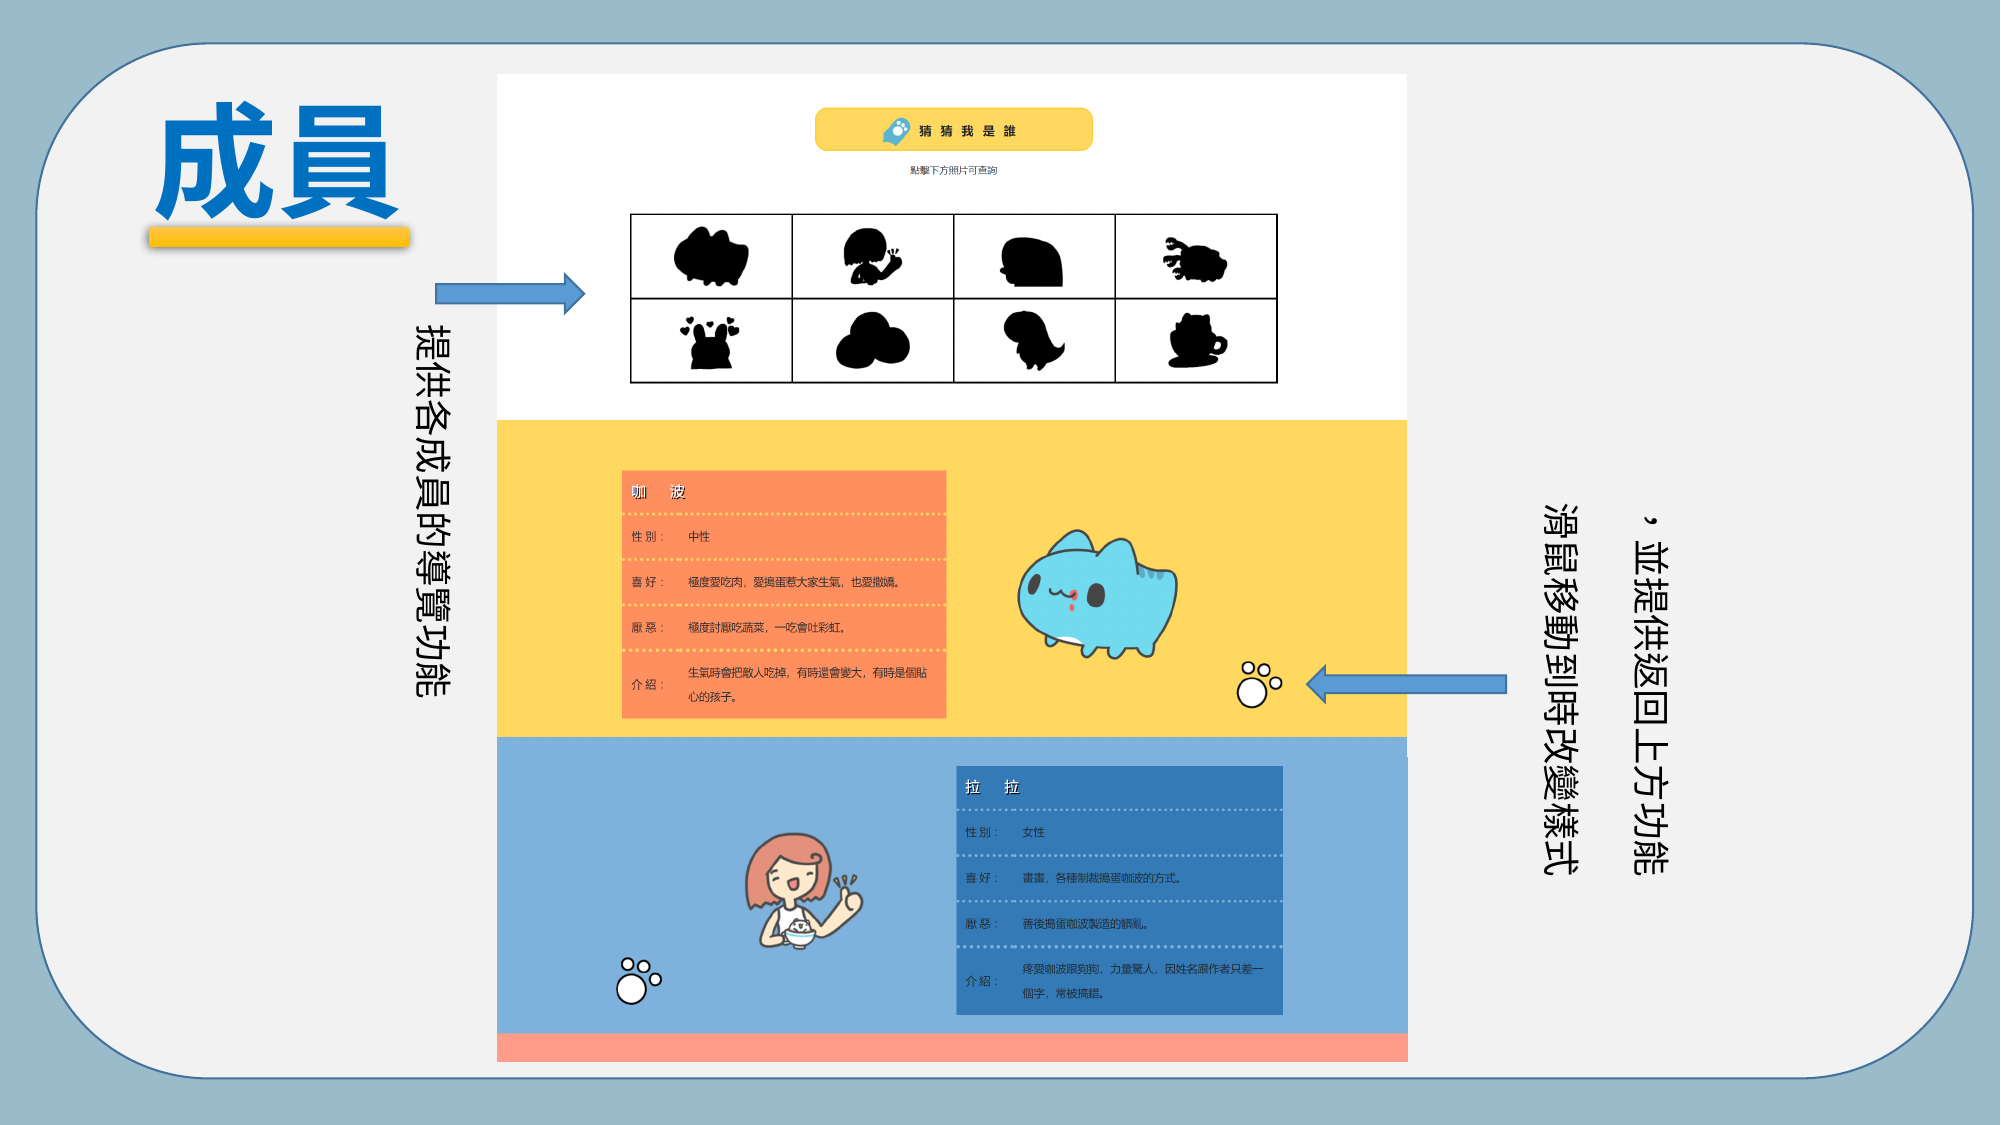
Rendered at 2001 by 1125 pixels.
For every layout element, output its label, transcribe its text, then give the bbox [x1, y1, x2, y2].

text_box ，並提供返回上方功能 滑鼠移動到時改變樣式 [1515, 487, 1683, 882]
title 成員 [137, 59, 1050, 278]
text_box [1407, 674, 1508, 695]
text_box [149, 227, 409, 247]
picture [497, 74, 1408, 1062]
text_box 提供各成員的導覽功能 [388, 309, 465, 704]
text_box [35, 42, 1975, 1080]
text_box [435, 283, 497, 305]
